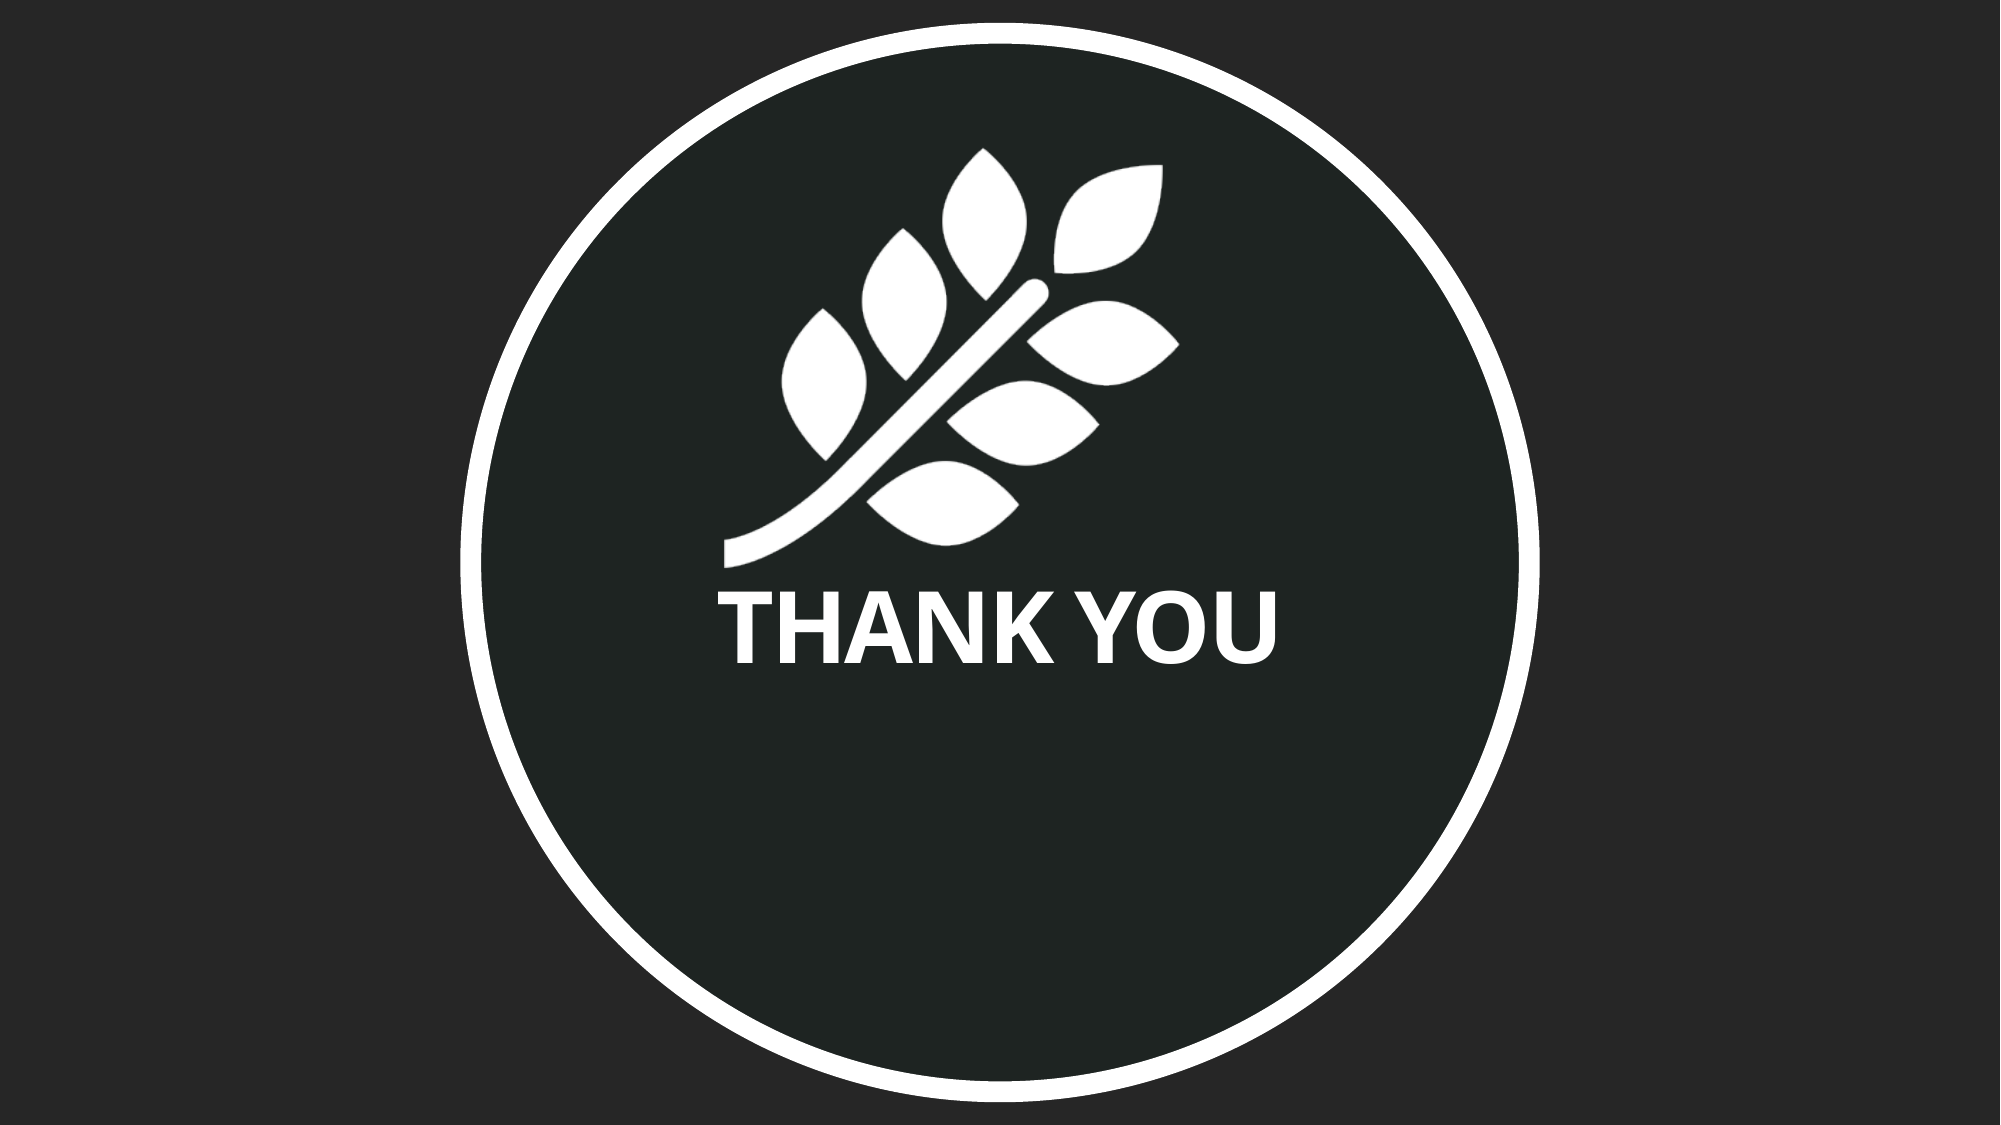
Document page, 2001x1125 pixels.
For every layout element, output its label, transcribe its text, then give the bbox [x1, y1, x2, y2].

text_box THANK YOU [483, 556, 1517, 691]
text_box [485, 691, 1515, 1093]
text_box [771, 32, 1531, 681]
text_box [469, 137, 683, 681]
picture [683, 84, 1227, 628]
